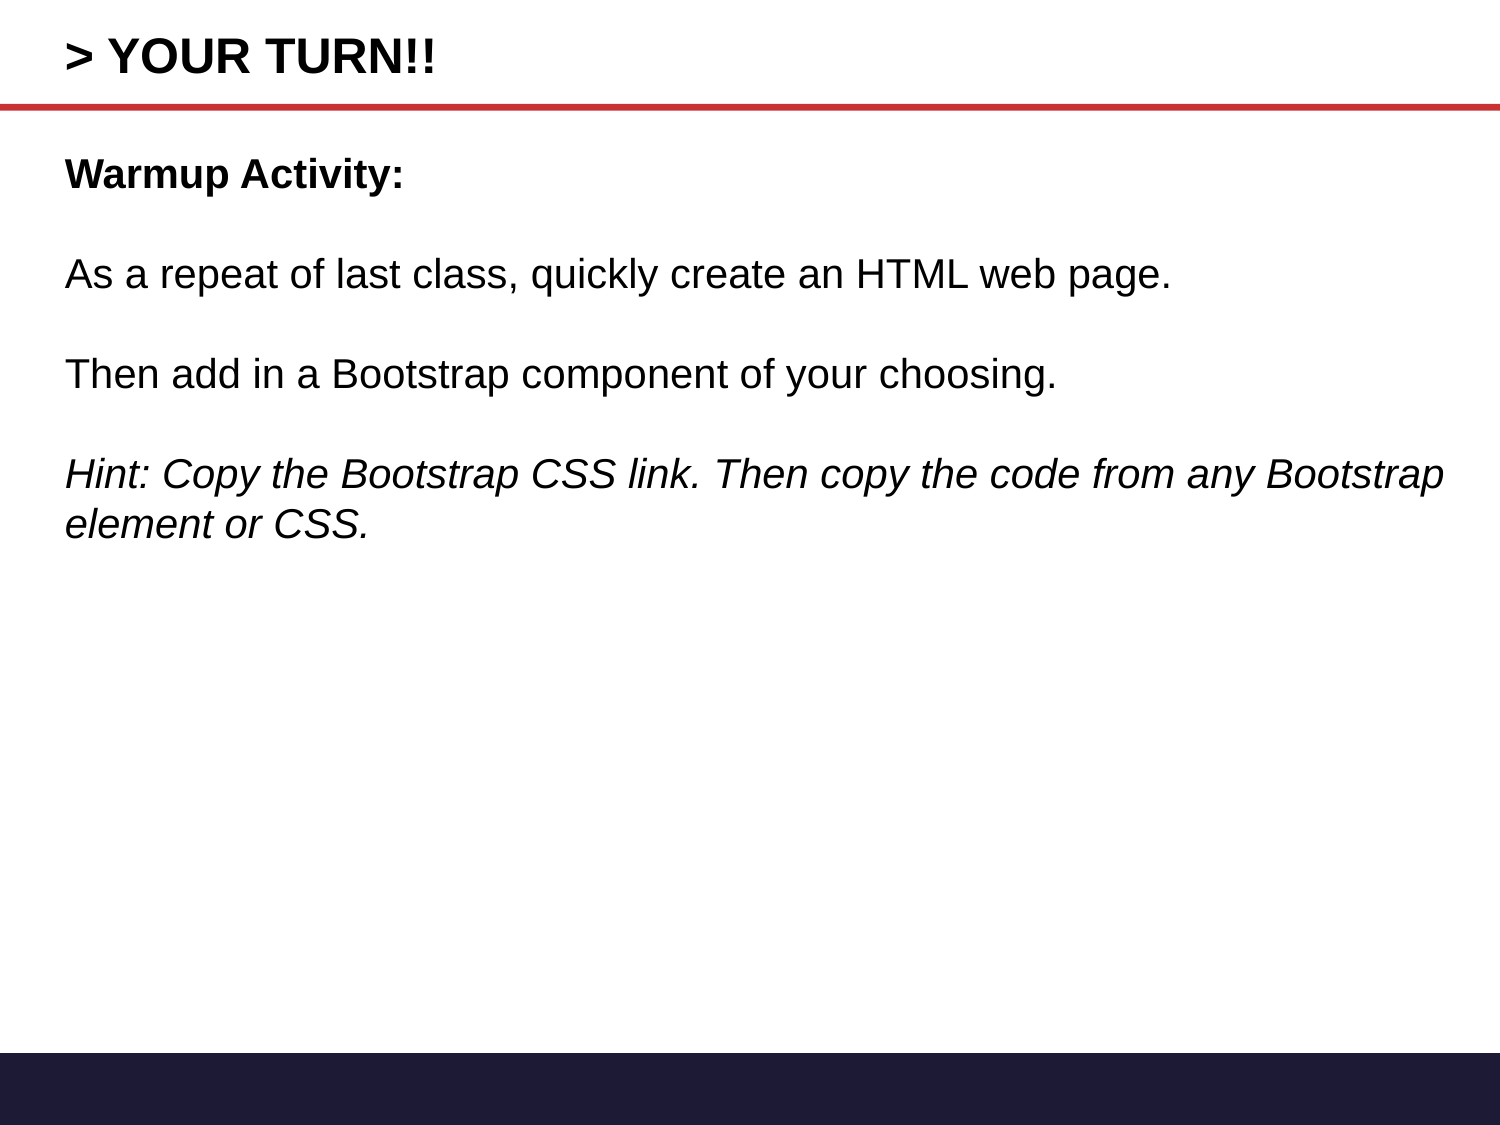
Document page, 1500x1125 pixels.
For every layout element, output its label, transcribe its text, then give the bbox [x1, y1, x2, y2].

text_box Warmup Activity: As a repeat of last class, quickly create an HTML web page. Then add in a Bootstrap component of your choosing. Hint: Copy the Bootstrap CSS link. Then copy the code from any Bootstrap element or CSS. [50, 139, 1475, 554]
text_box > YOUR TURN!! [49, 16, 913, 91]
